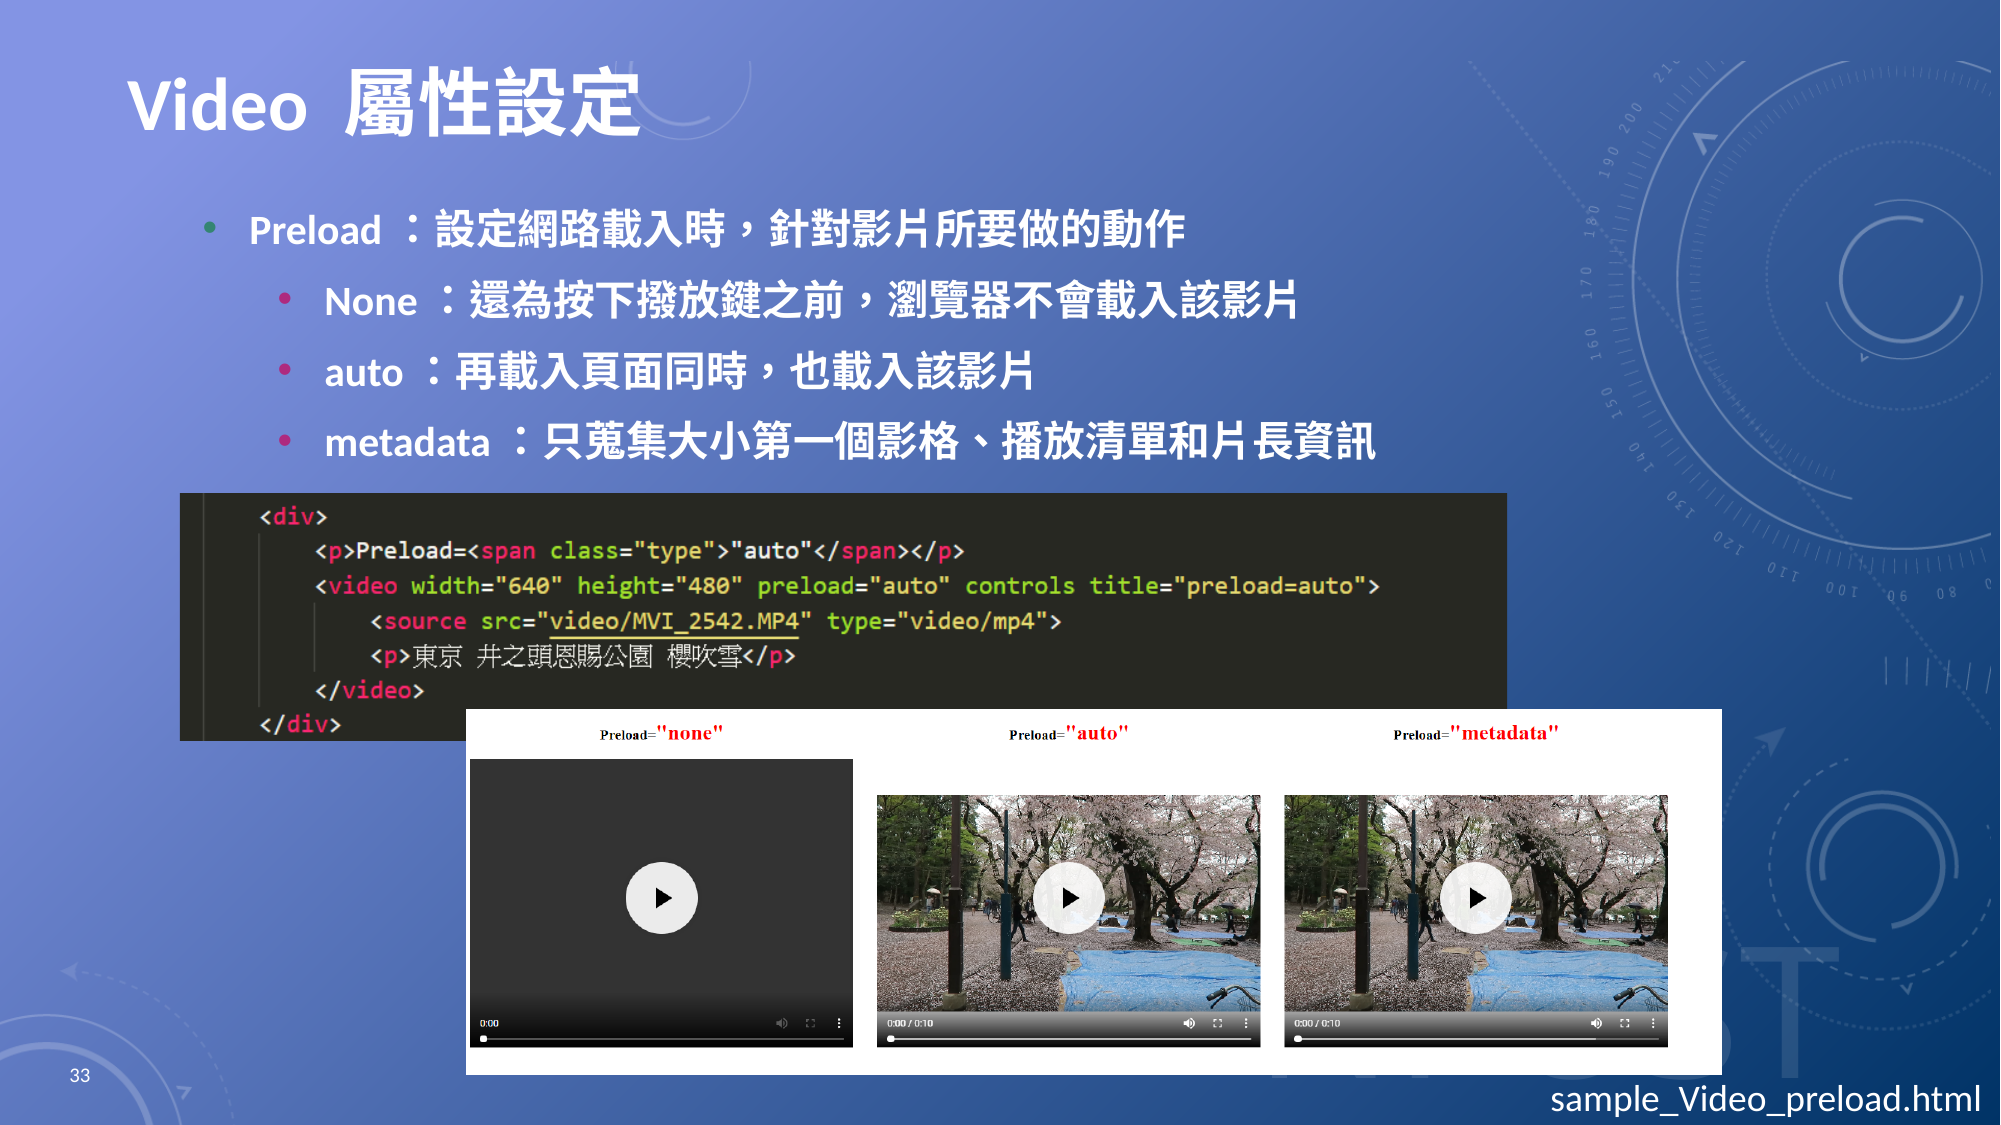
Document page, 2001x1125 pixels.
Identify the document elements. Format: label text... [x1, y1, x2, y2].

list Preload：設定網路載入時，針對影片所要做的動作 None：還為按下撥放鍵之前，瀏覽器不會載入該影片 auto：再載入頁面同時，也載入該影片 metadata：只蒐集大小第一個影格、播放清單和片長資訊 [112, 195, 1775, 897]
picture [0, 61, 1991, 1125]
text_box sample_Video_preload.html [1535, 1066, 1998, 1125]
slide_number 33 [14, 1043, 106, 1106]
title Video 屬性設定 [112, 24, 1775, 177]
